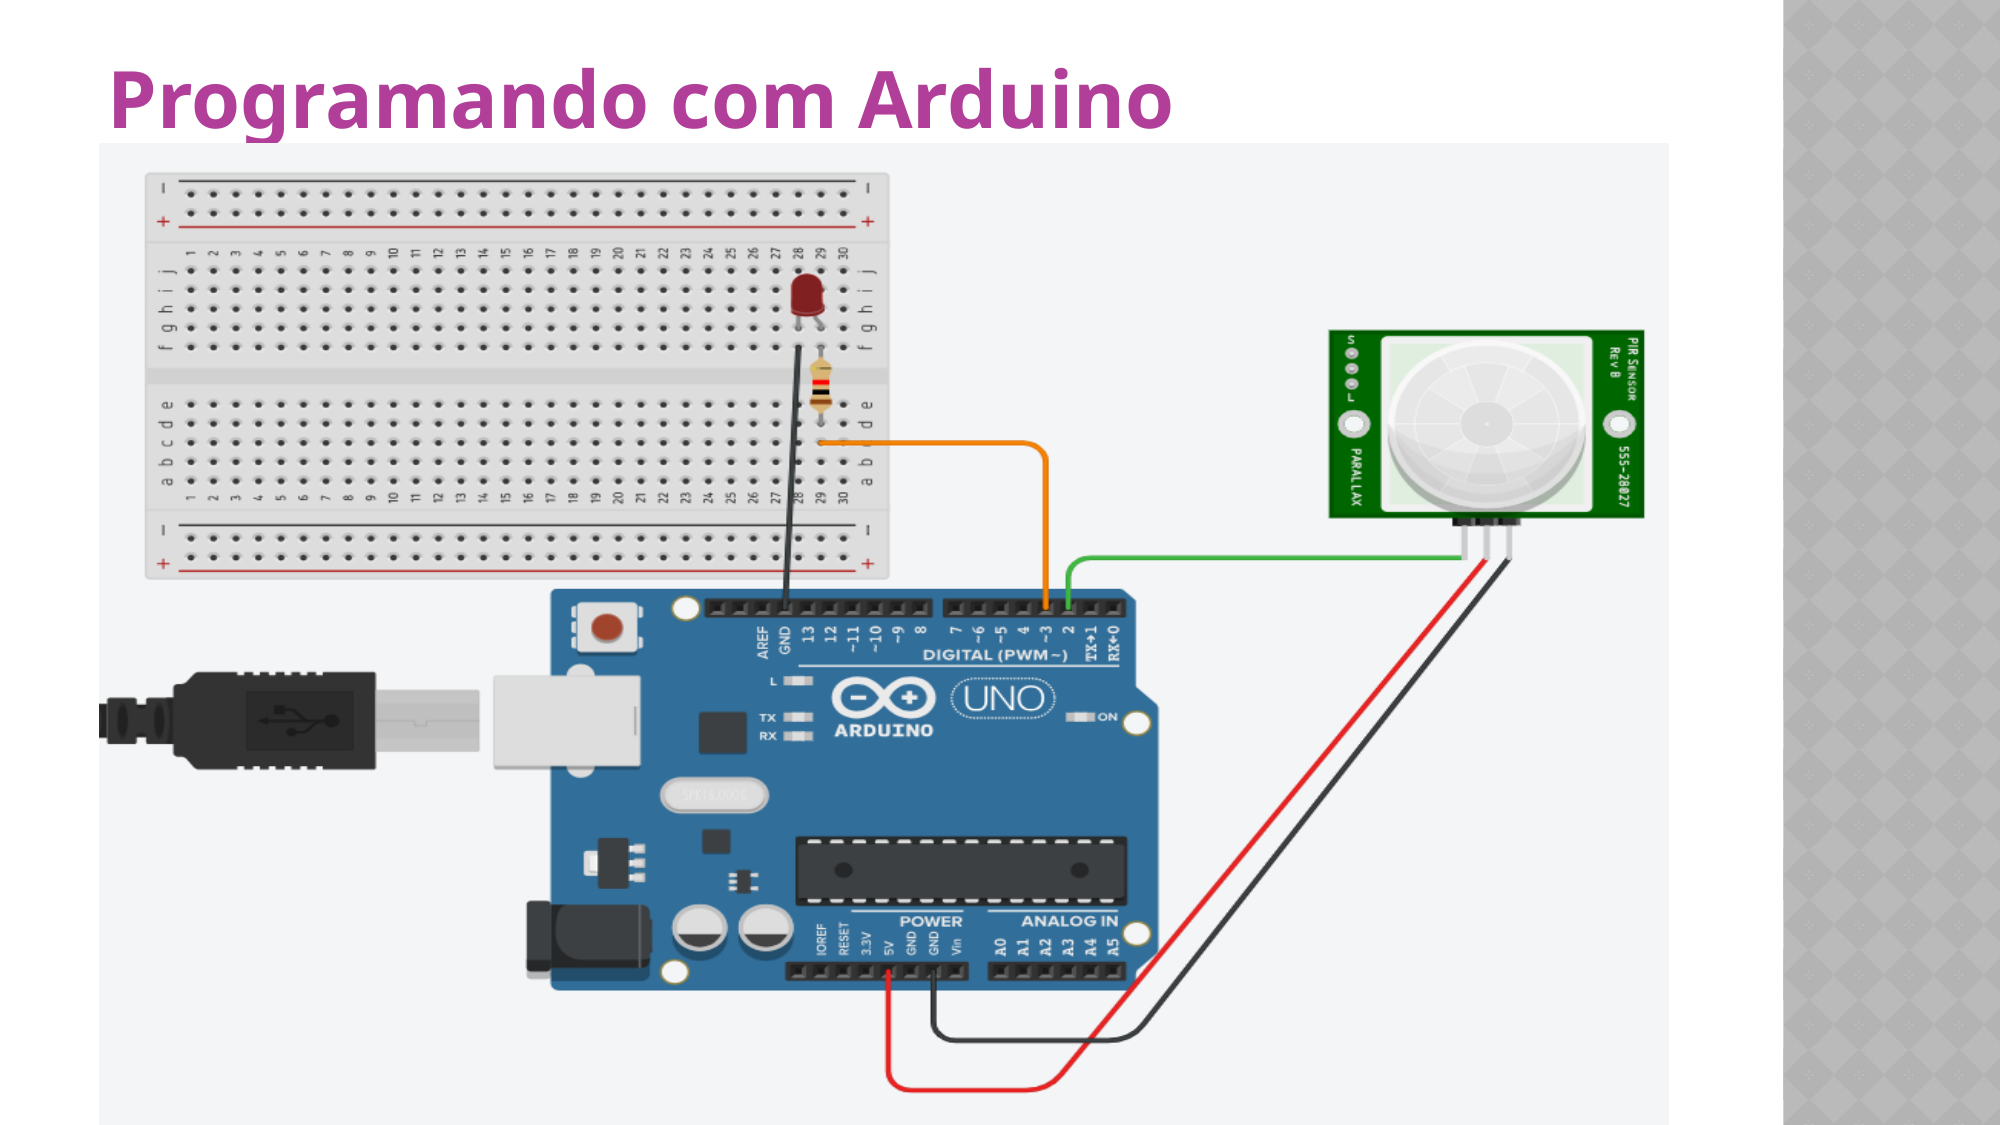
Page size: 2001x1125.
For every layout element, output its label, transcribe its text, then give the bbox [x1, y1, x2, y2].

title Programando com Arduino [99, 52, 1684, 144]
picture [99, 143, 1669, 1125]
